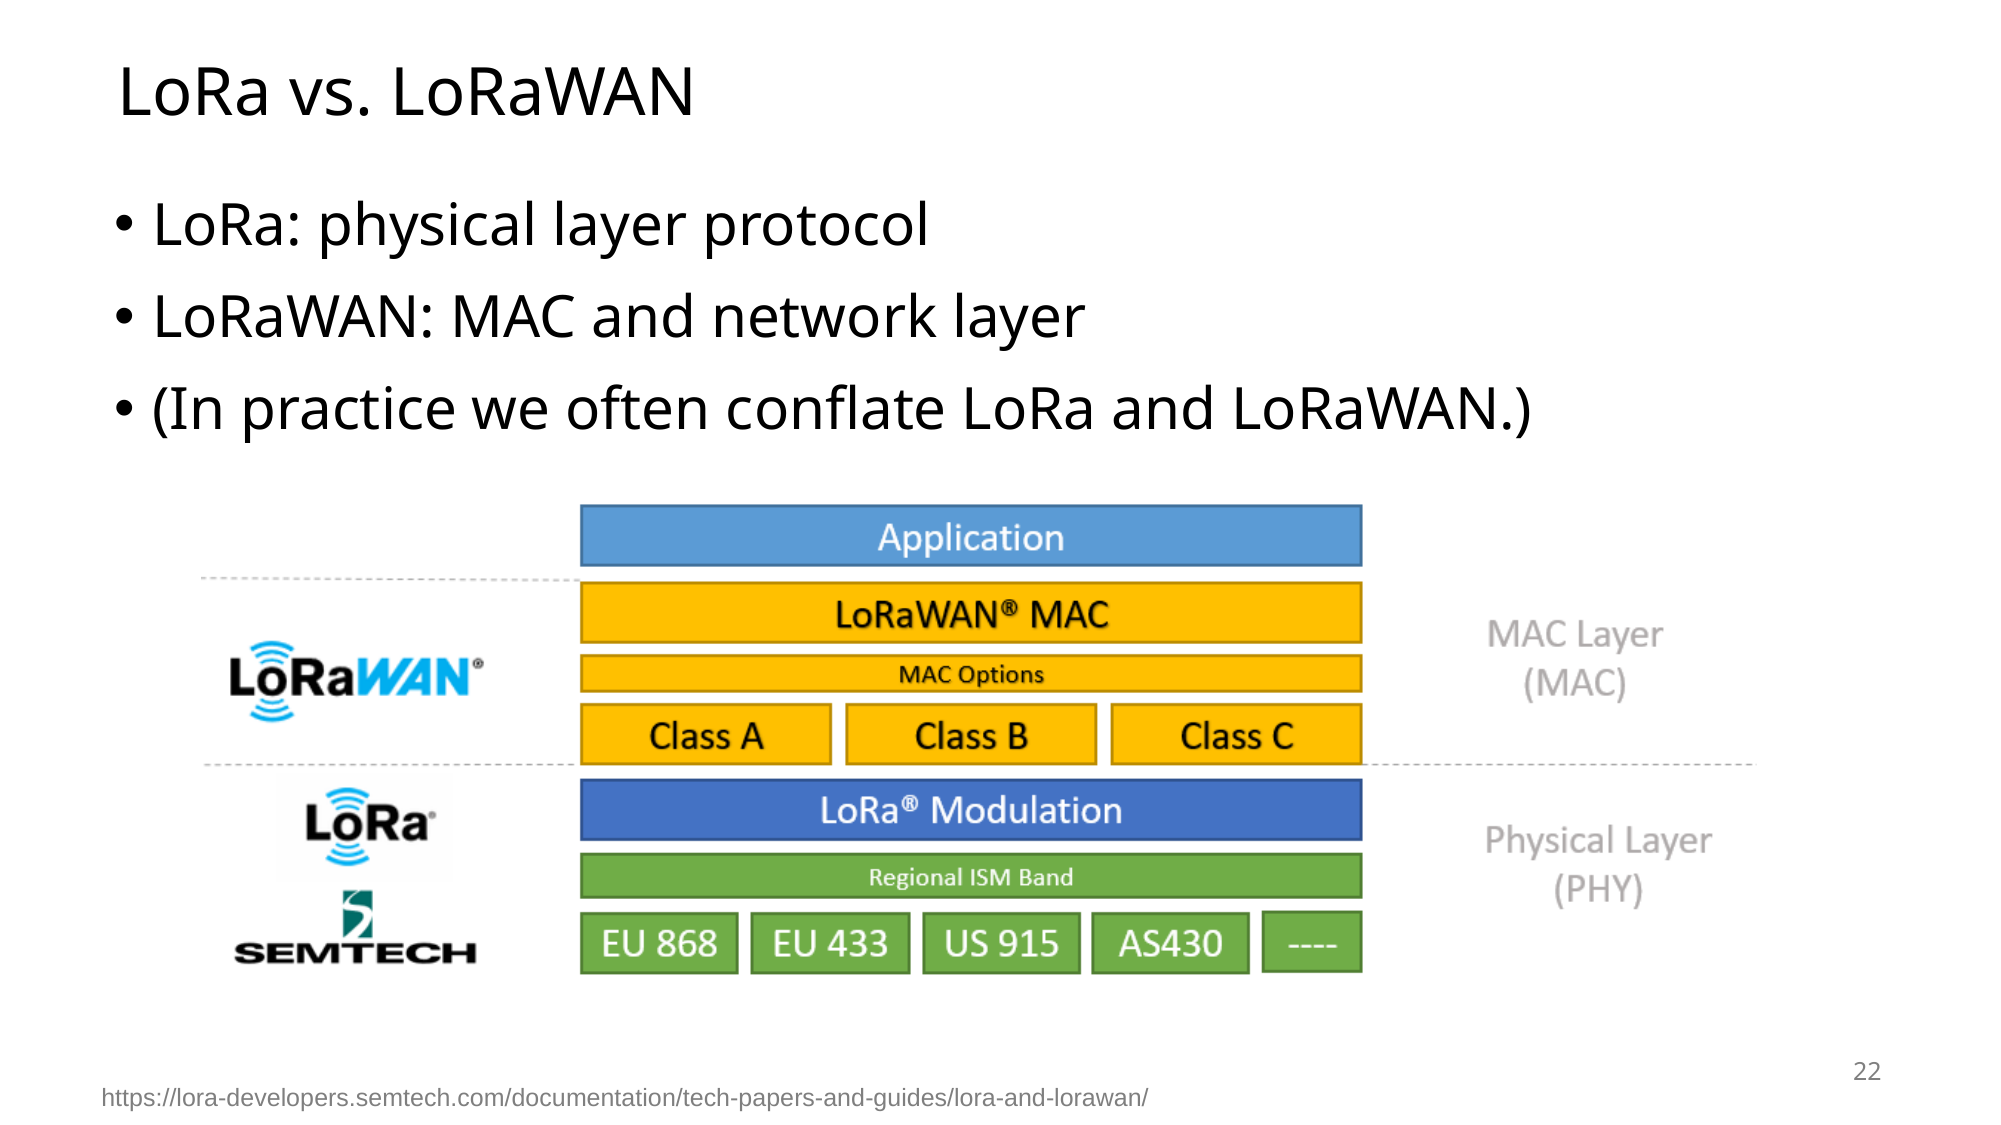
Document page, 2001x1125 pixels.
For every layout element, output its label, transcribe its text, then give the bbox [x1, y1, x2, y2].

title LoRa vs. LoRaWAN [99, 37, 1900, 150]
text_box https://lora-developers.semtech.com/documentation/tech-papers-and-guides/lora-and-lorawan/ [83, 1072, 1694, 1121]
picture [201, 475, 1757, 1025]
slide_number 22 [1749, 1042, 1900, 1103]
text_box LoRa: physical layer protocol LoRaWAN: MAC and network layer (In practice we often conflate LoRa and LoRaWAN.) [99, 187, 1900, 513]
